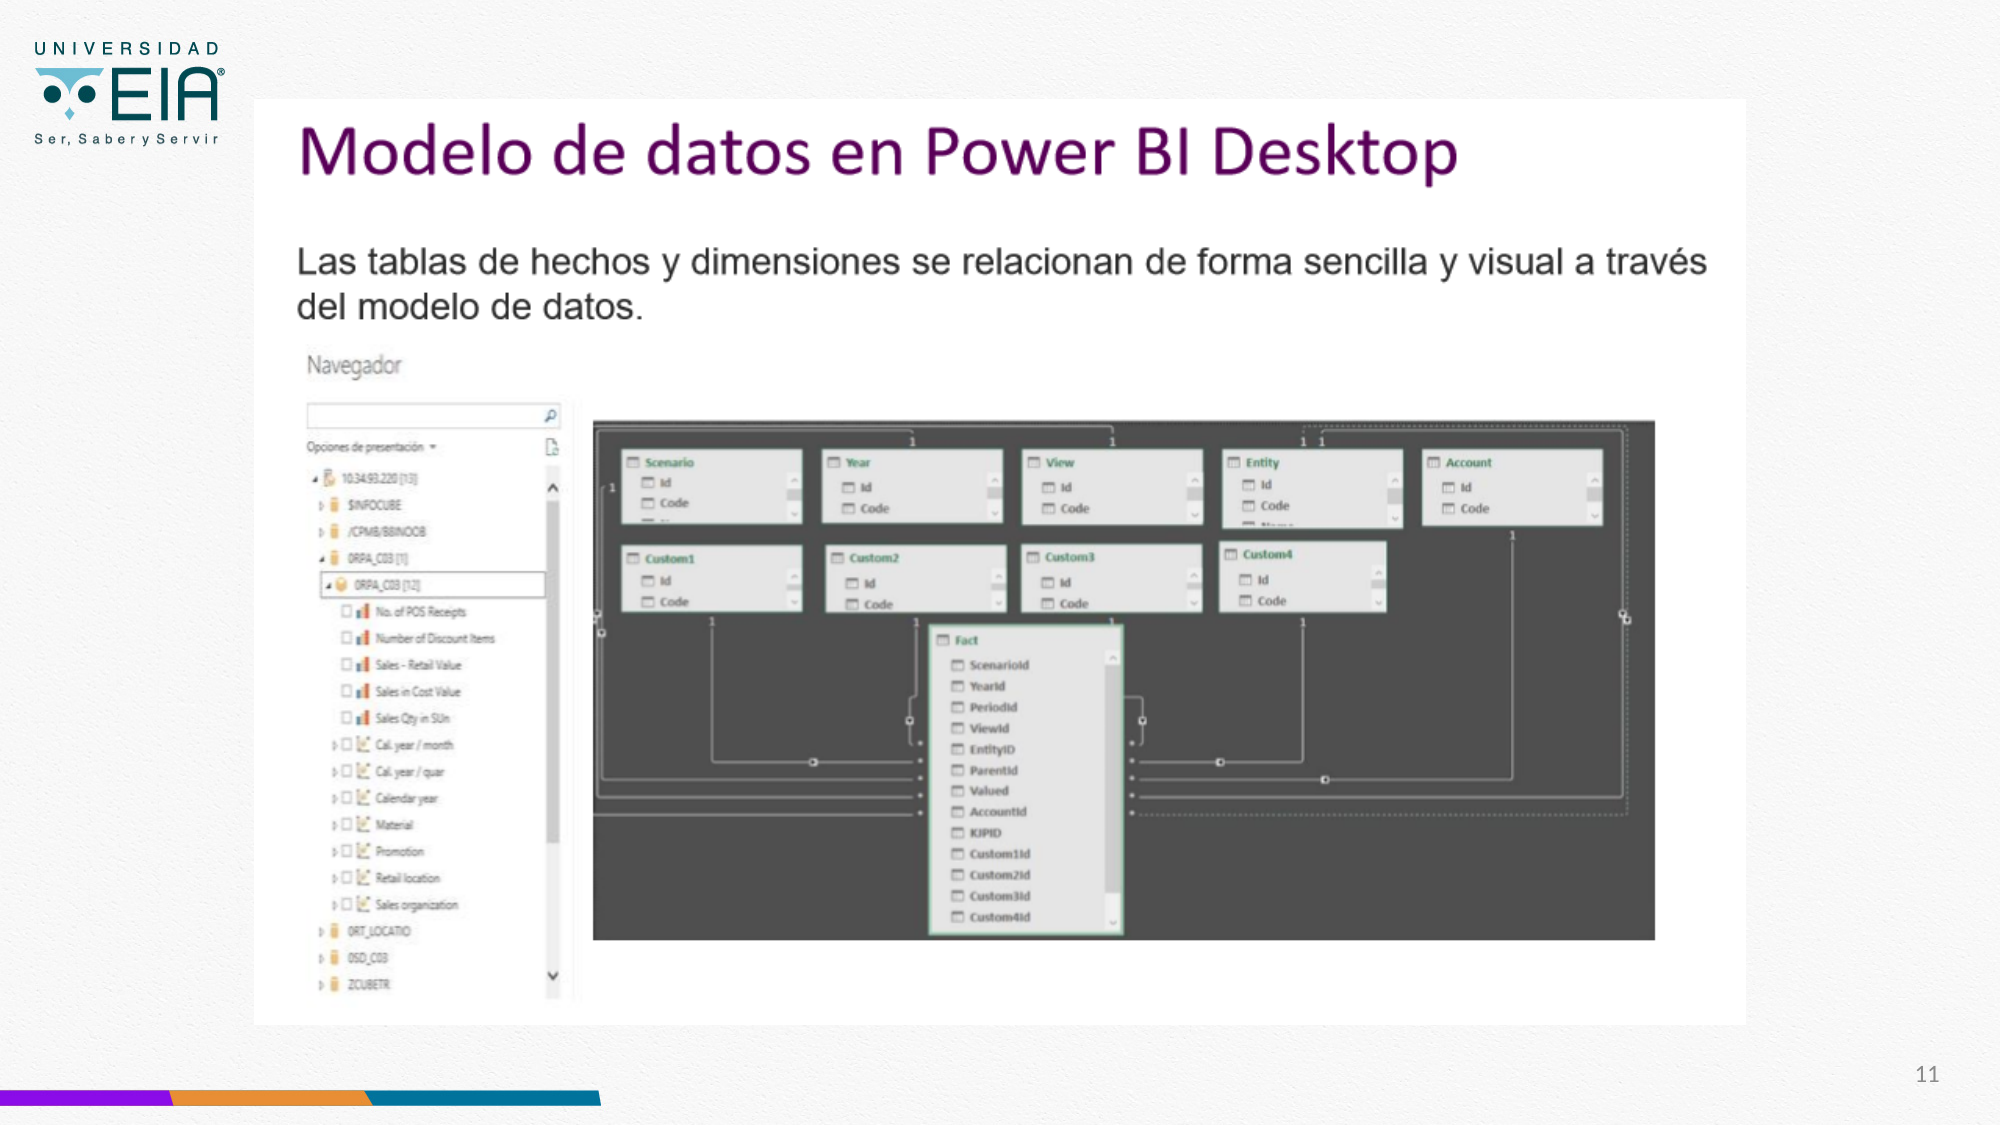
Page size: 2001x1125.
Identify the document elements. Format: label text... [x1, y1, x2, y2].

slide_number 11 [1505, 1042, 1956, 1103]
picture [0, 0, 2000, 1125]
